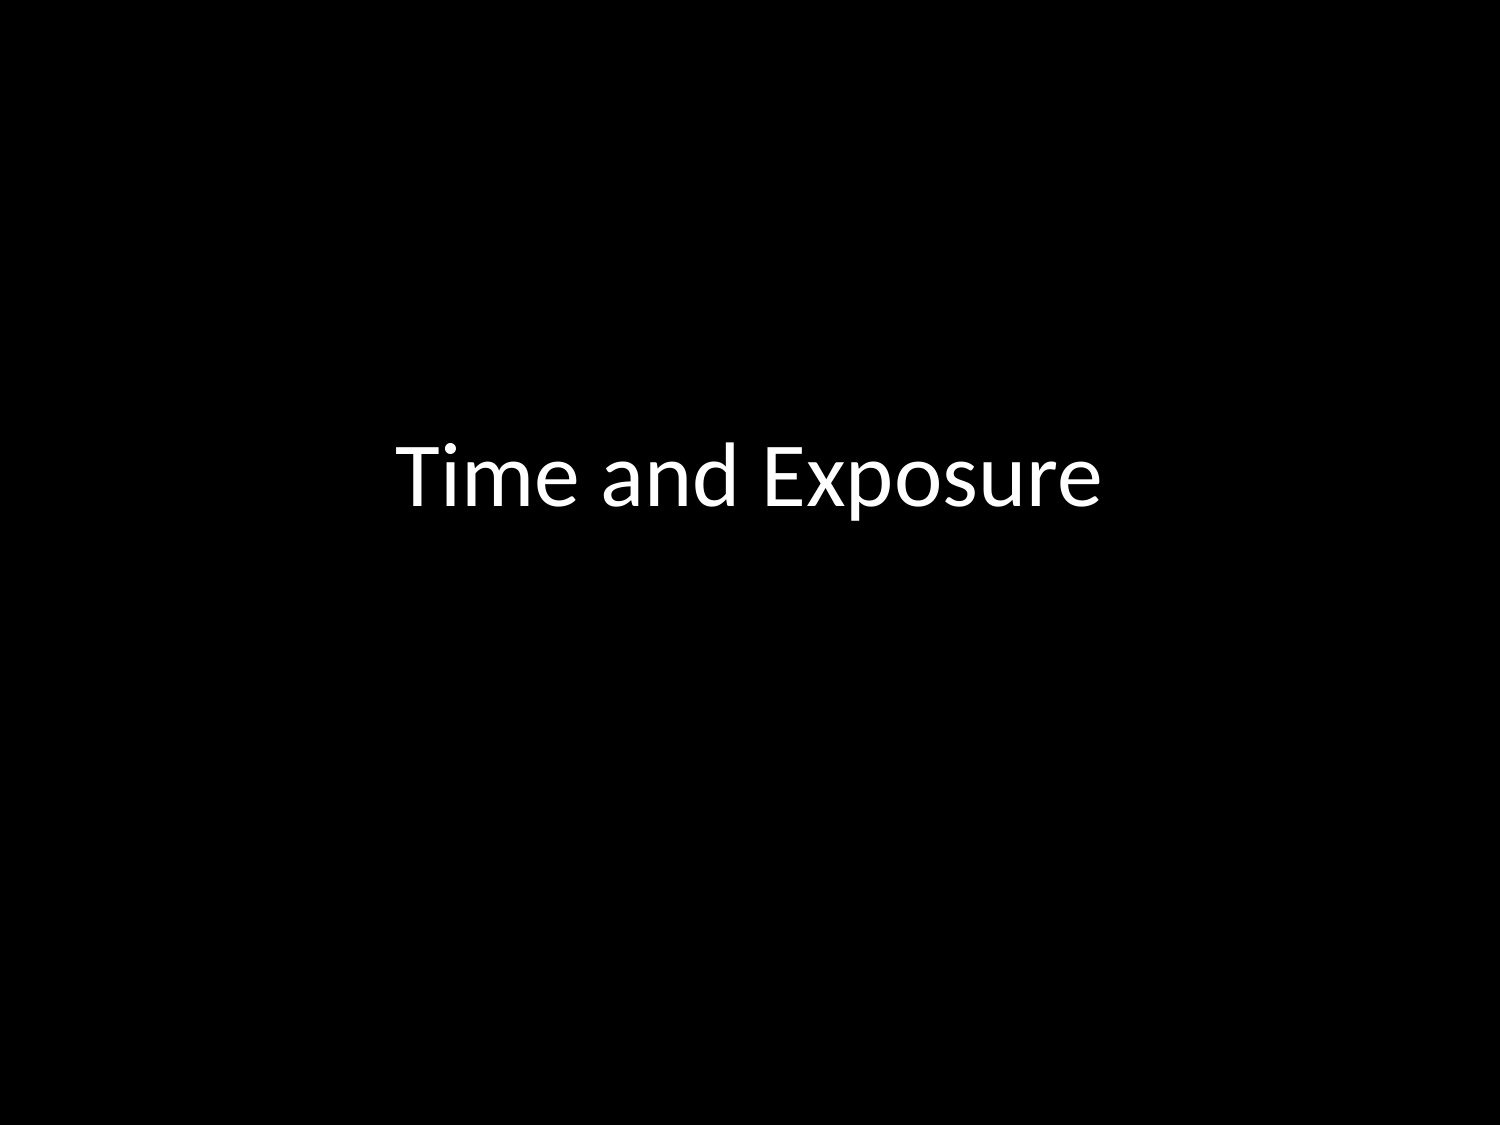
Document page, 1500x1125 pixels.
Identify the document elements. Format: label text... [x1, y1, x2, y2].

title Time and Exposure [112, 349, 1388, 591]
